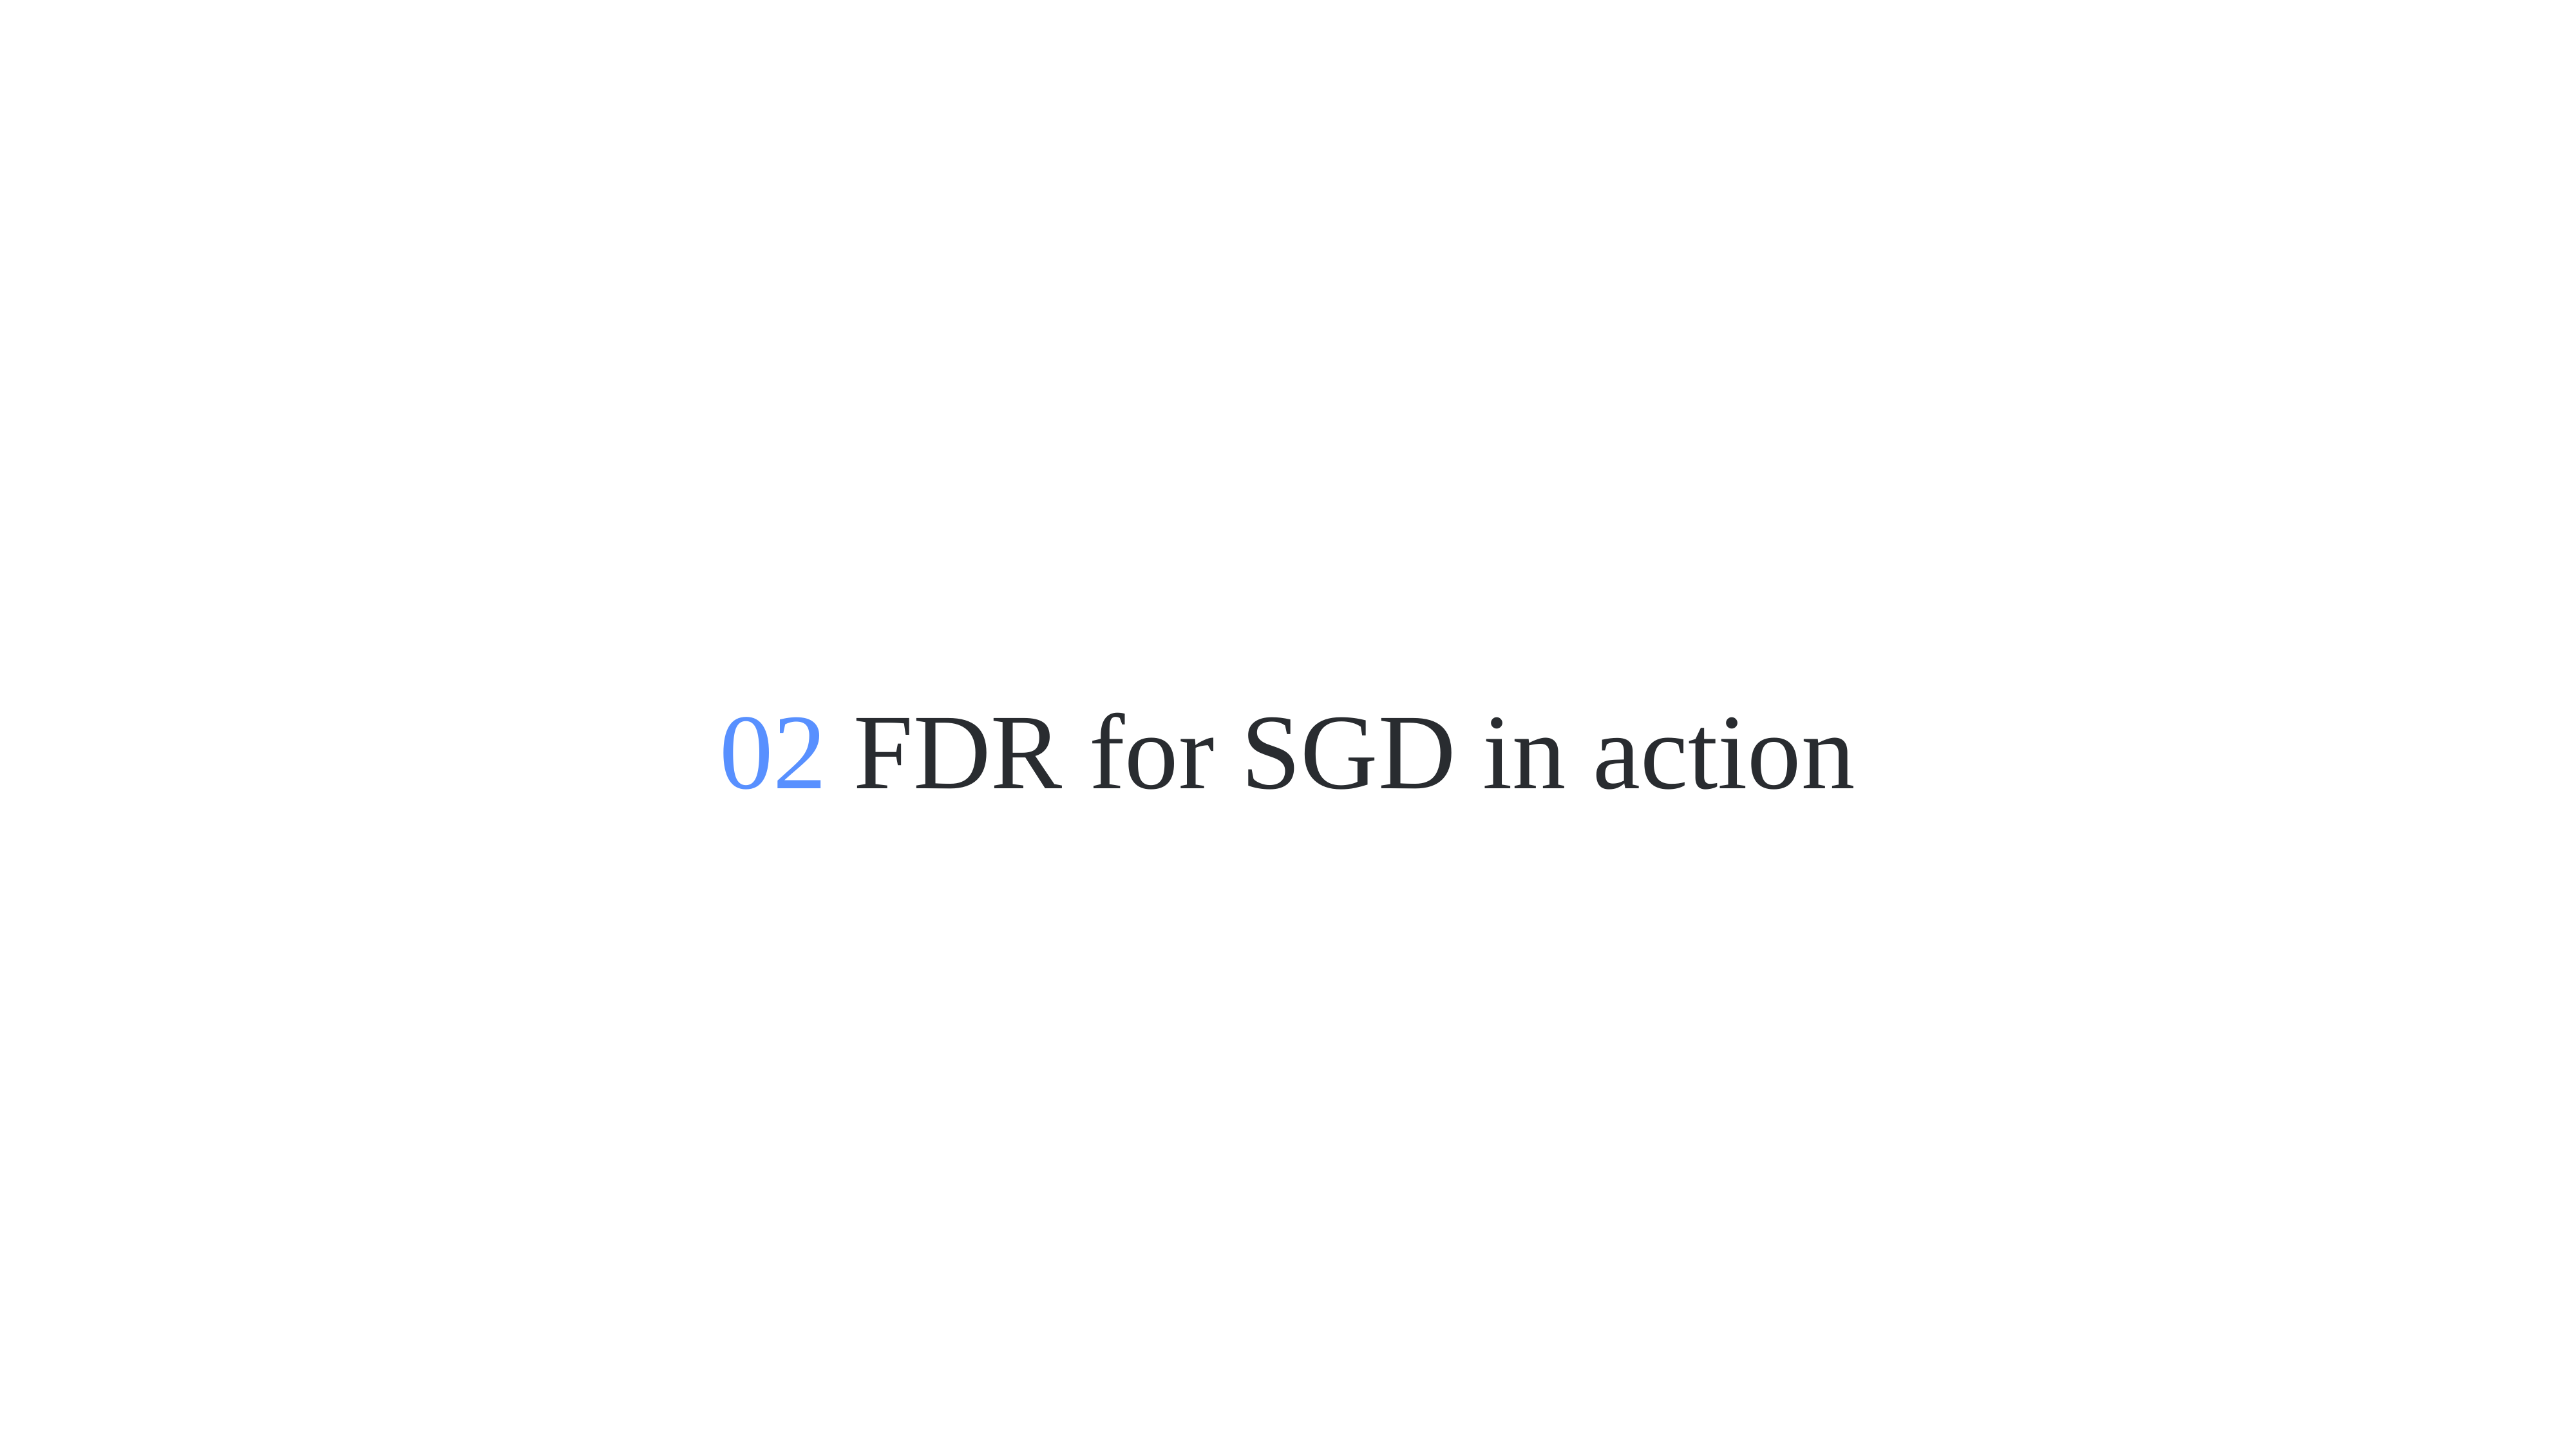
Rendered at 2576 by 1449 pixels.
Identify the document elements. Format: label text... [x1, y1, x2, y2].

list 02 FDR for SGD in action [0, 655, 2576, 813]
